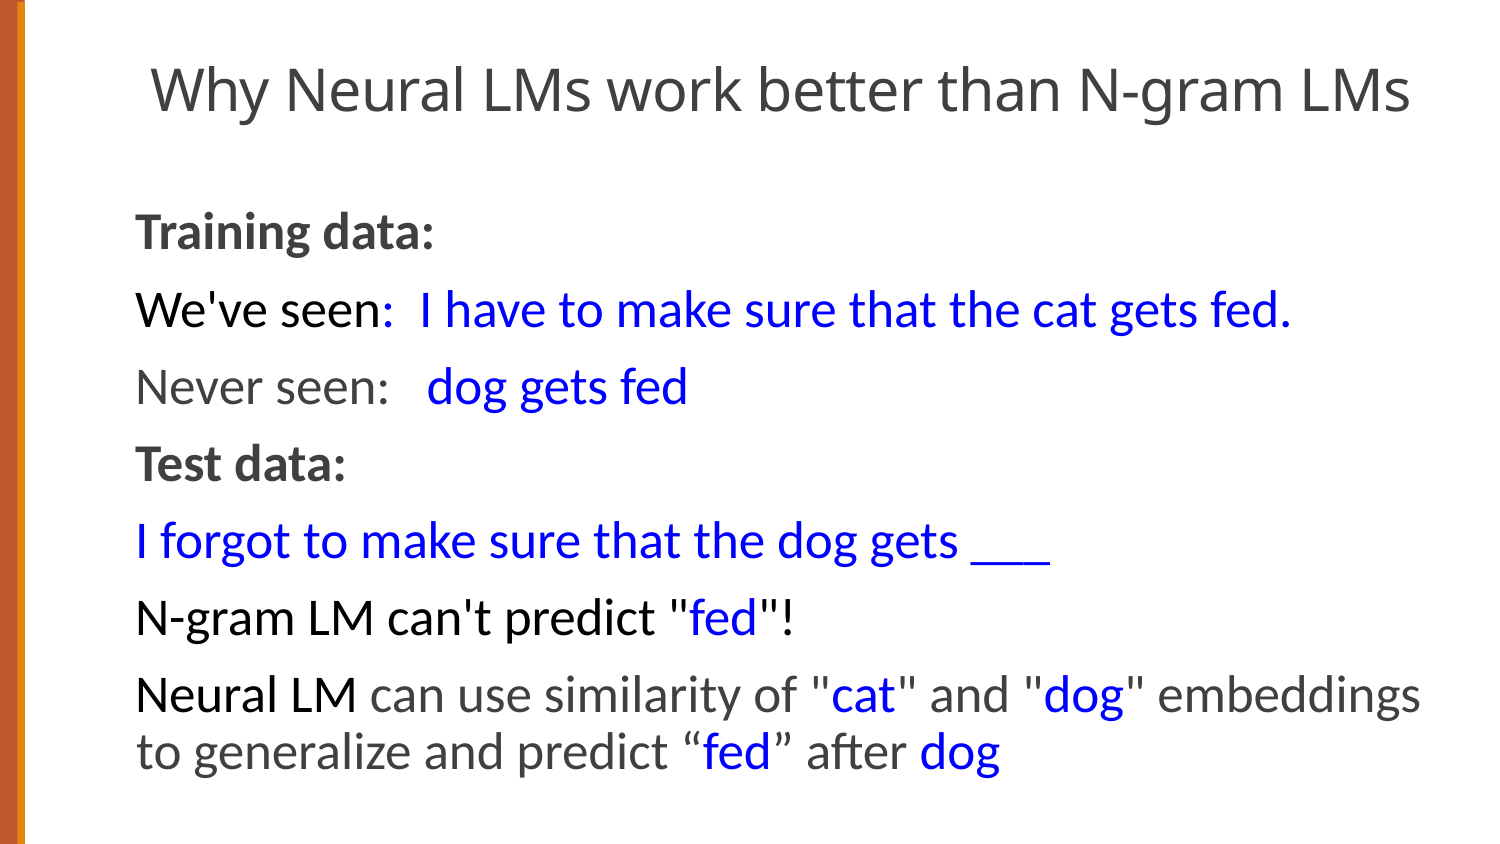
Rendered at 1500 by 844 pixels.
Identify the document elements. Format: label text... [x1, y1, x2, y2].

title Why Neural LMs work better than N-gram LMs [135, 19, 1438, 132]
list Training data: We've seen: I have to make sure that the cat gets fed. Never seen: dog gets fed Test data: I forgot to make sure that the dog gets ___ N-gram LM can't predict "fed"! Neural LM can use similarity of "cat" and "dog" embeddings to generalize and predict “fed” after dog [135, 196, 1472, 793]
